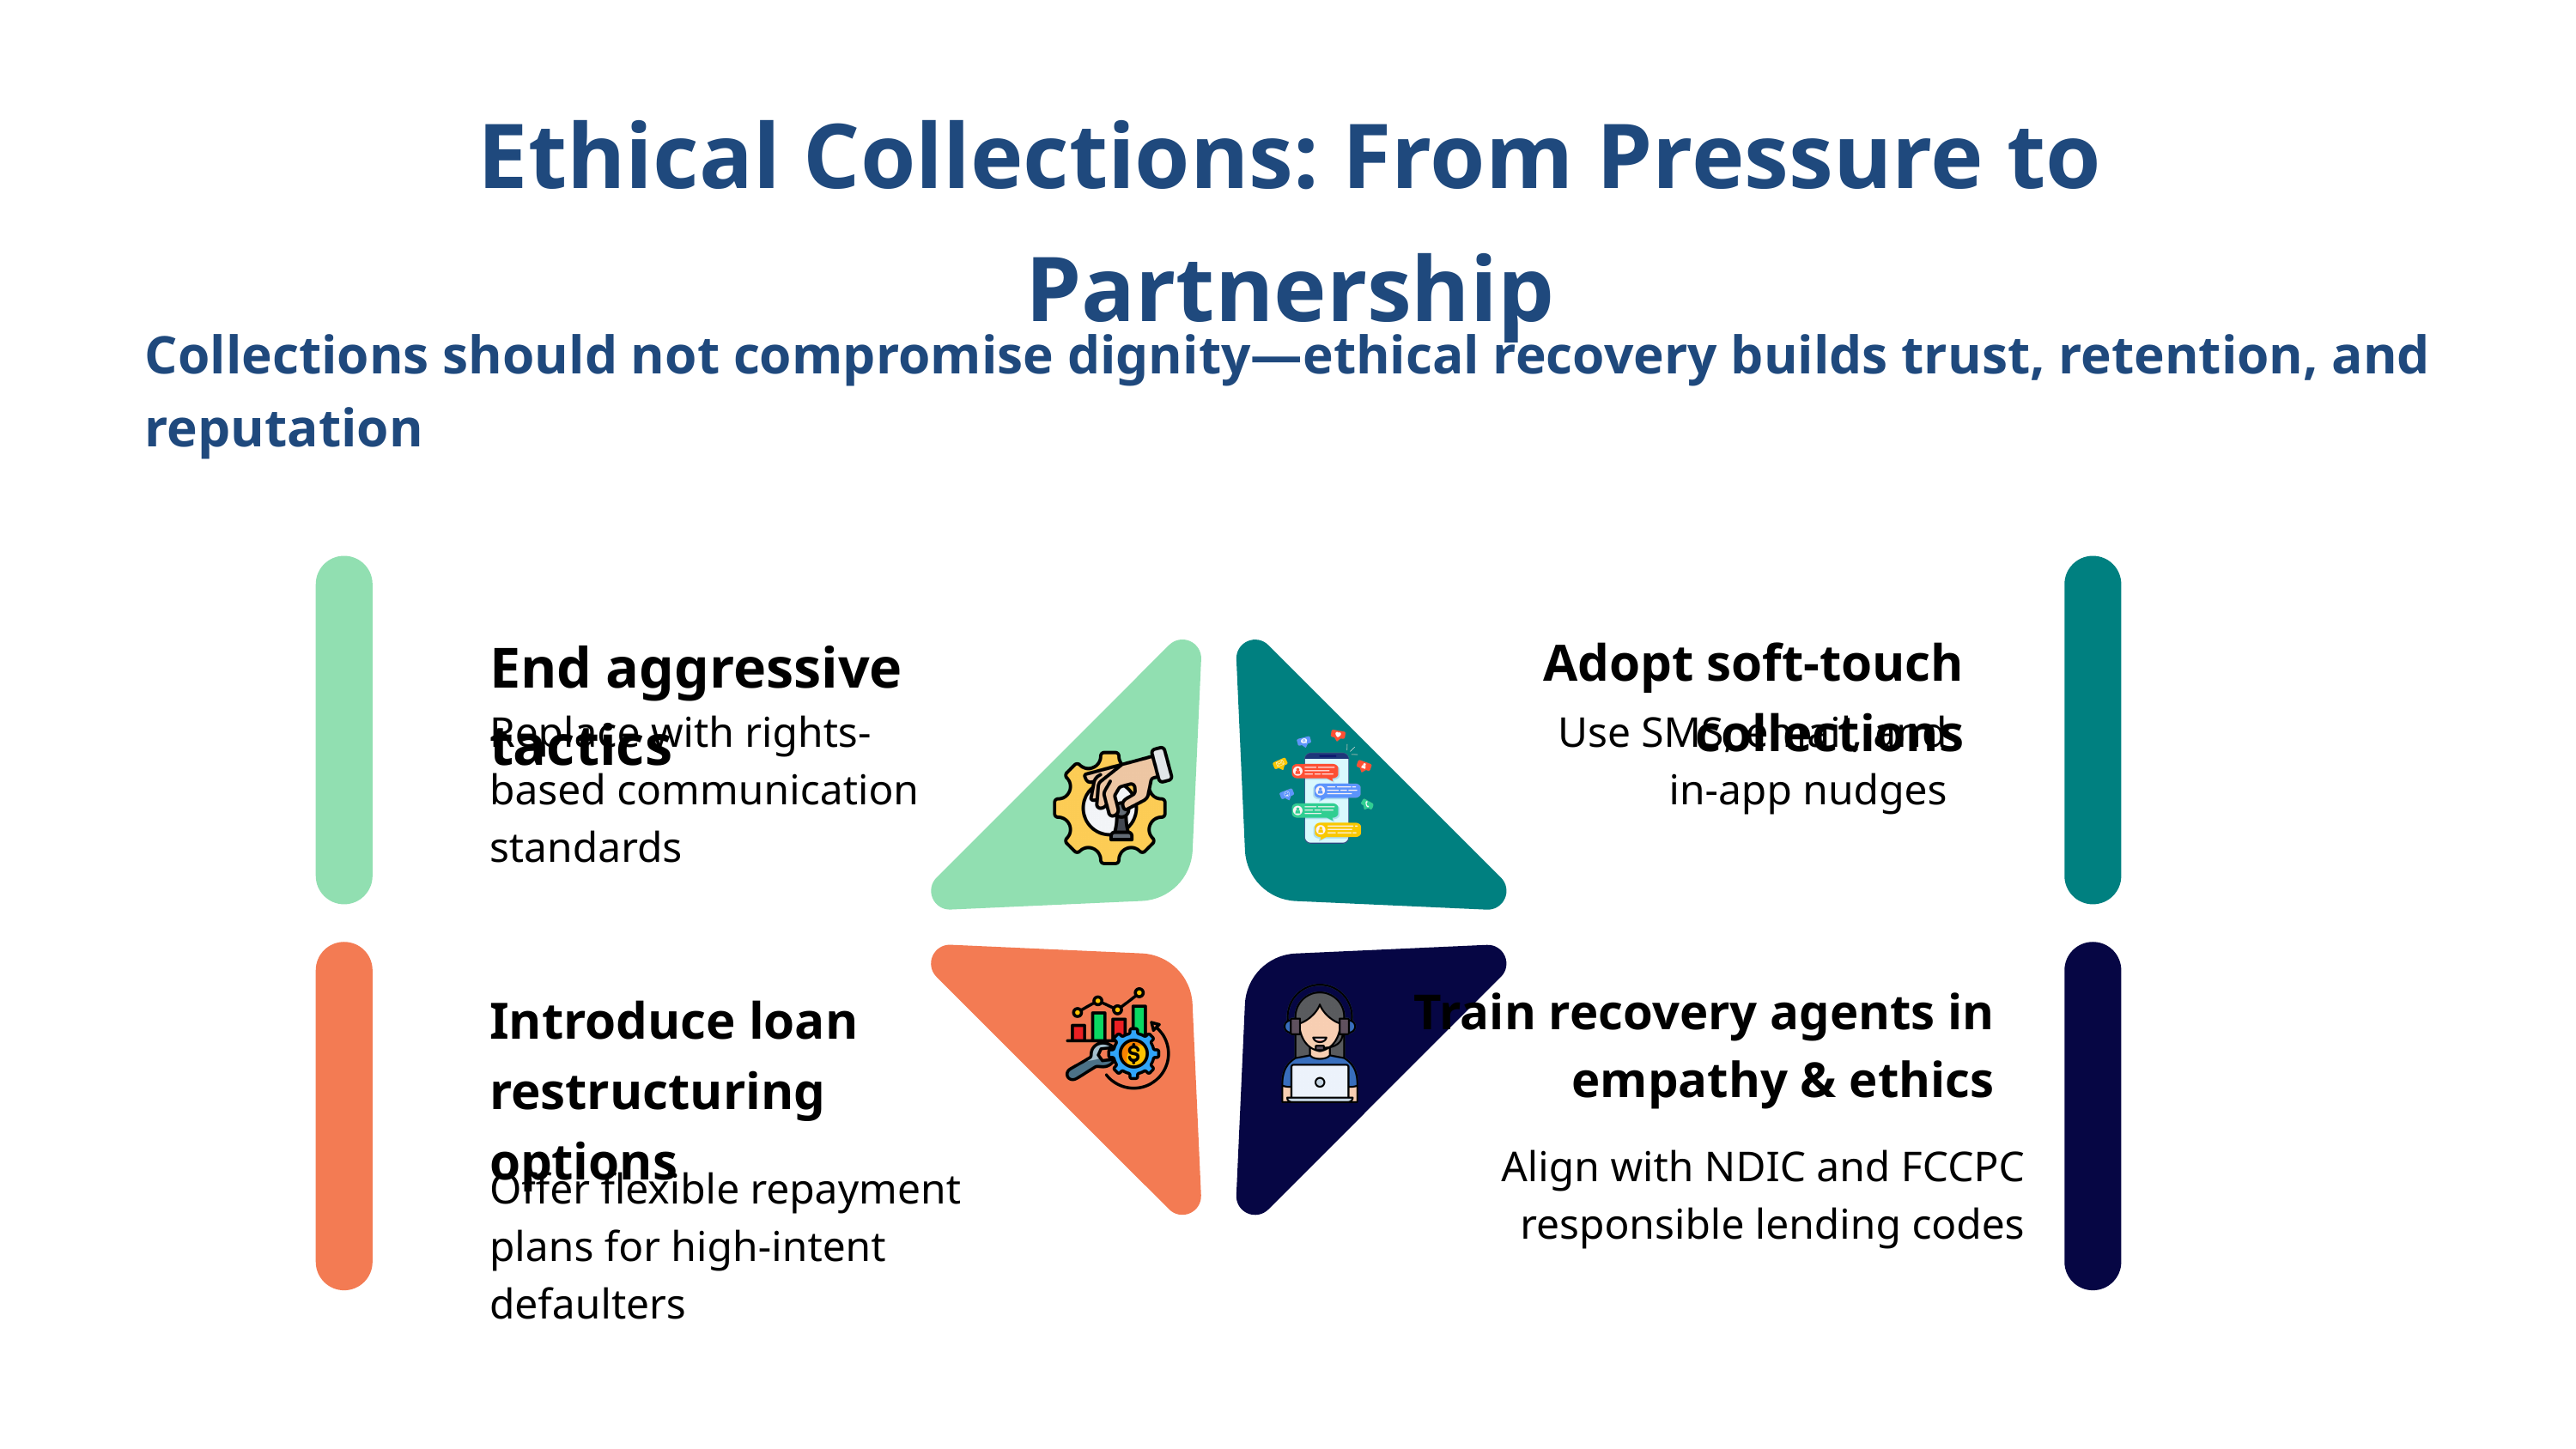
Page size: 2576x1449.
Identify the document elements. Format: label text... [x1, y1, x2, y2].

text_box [407, 941, 1157, 1291]
text_box Collections should not compromise dignity—ethical recovery builds trust, retention, and reputation [144, 311, 2527, 458]
text_box Offer flexible repayment plans for high-intent defaulters [489, 1298, 1005, 1385]
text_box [315, 941, 374, 1291]
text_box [2064, 555, 2122, 905]
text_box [1281, 555, 2030, 905]
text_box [1103, 732, 1529, 926]
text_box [908, 732, 1102, 925]
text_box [1281, 941, 2030, 1291]
text_box Ethical Collections: From Pressure to Partnership [315, 73, 2264, 311]
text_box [2064, 941, 2122, 1291]
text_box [1103, 926, 1529, 1122]
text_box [908, 926, 1102, 1122]
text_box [407, 555, 1157, 905]
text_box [315, 555, 374, 905]
